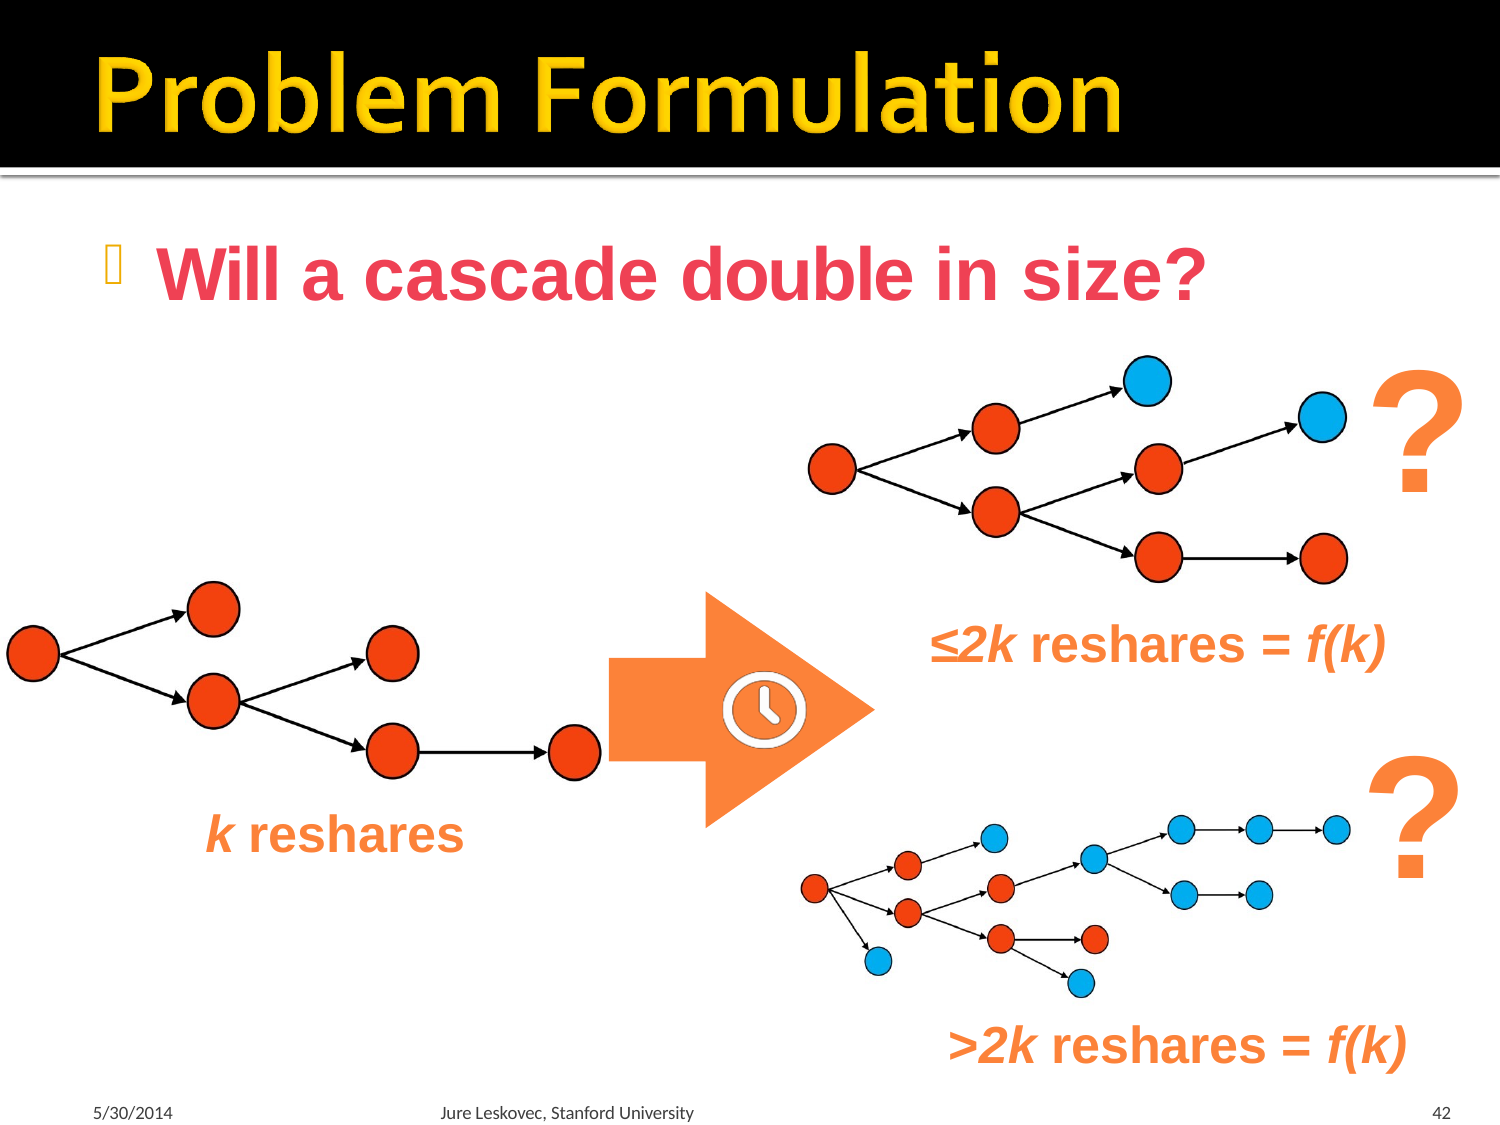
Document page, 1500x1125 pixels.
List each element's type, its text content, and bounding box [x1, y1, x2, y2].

text_box Jure Leskovec, Stanford University [438, 1104, 703, 1123]
text_box 5/30/2014 [90, 1104, 177, 1123]
text_box [0, 527, 613, 805]
text_box [608, 591, 875, 829]
text_box ? ≤2k reshares = f(k) [927, 317, 1474, 673]
title Will a cascade double in size? [77, 224, 1423, 626]
slide_number 42 [1427, 1103, 1455, 1125]
text_box [722, 671, 807, 749]
picture [0, 175, 1500, 183]
text_box [98, 51, 1120, 134]
text_box k reshares [203, 799, 469, 863]
text_box ? >2k reshares = f(k) [946, 703, 1469, 1075]
text_box [788, 743, 946, 1025]
